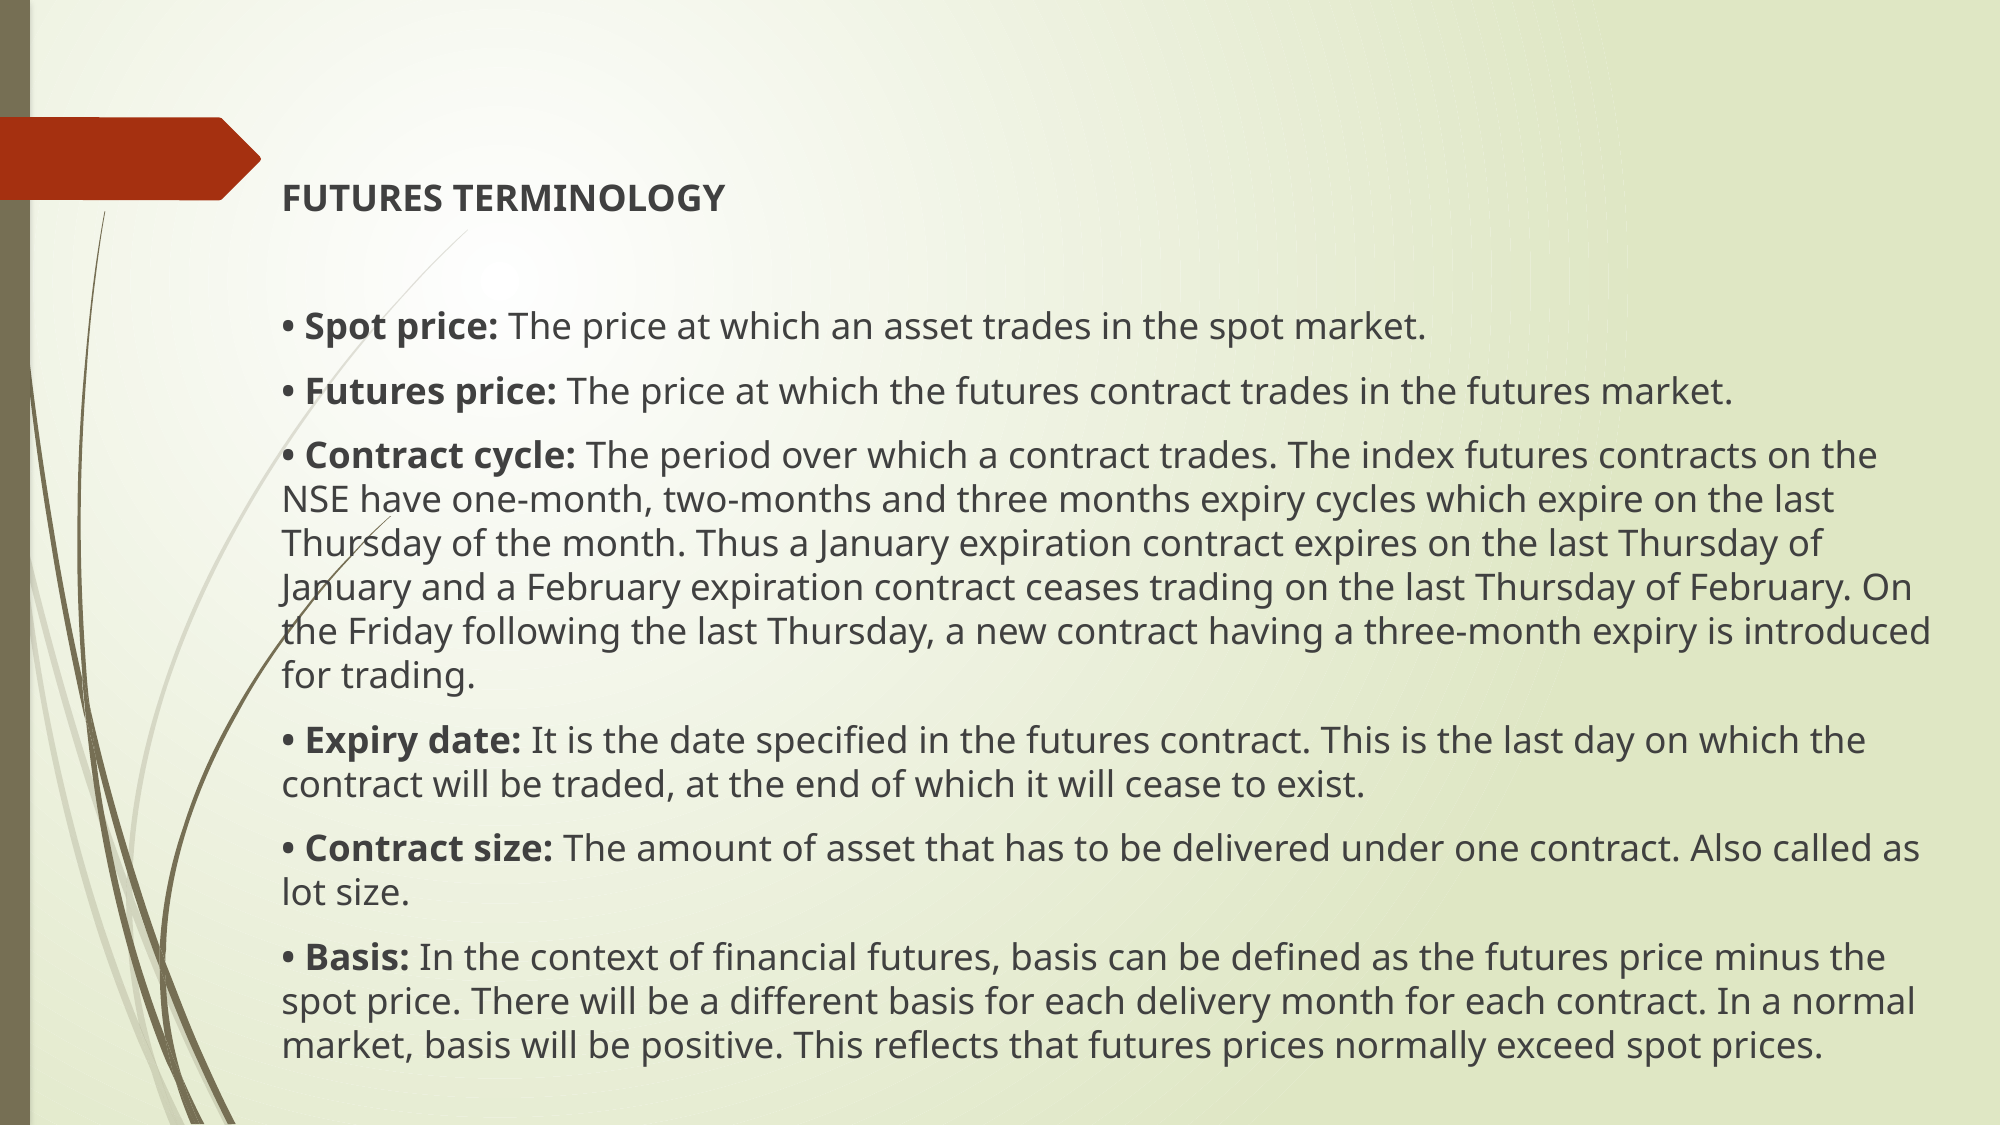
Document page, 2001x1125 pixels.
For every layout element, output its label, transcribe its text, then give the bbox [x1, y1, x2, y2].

list FUTURES TERMINOLOGY • Spot price: The price at which an asset trades in the spot market. • Futures price: The price at which the futures contract trades in the futures market. • Contract cycle: The period over which a contract trades. The index futures contracts on the NSE have one-month, two-months and three months expiry cycles which expire on the last Thursday of the month. Thus a January expiration contract expires on the last Thursday of January and a February expiration contract ceases trading on the last Thursday of February. On the Friday following the last Thursday, a new contract having a three-month expiry is introduced for trading. • Expiry date: It is the date specified in the futures contract. This is the last day on which the contract will be traded, at the end of which it will cease to exist. • Contract size: The amount of asset that has to be delivered under one contract. Also called as lot size. • Basis: In the context of financial futures, basis can be defined as the futures price minus the spot price. There will be a different basis for each delivery month for each contract. In a normal market, basis will be positive. This reflects that futures prices normally exceed spot prices. [266, 166, 1962, 1113]
